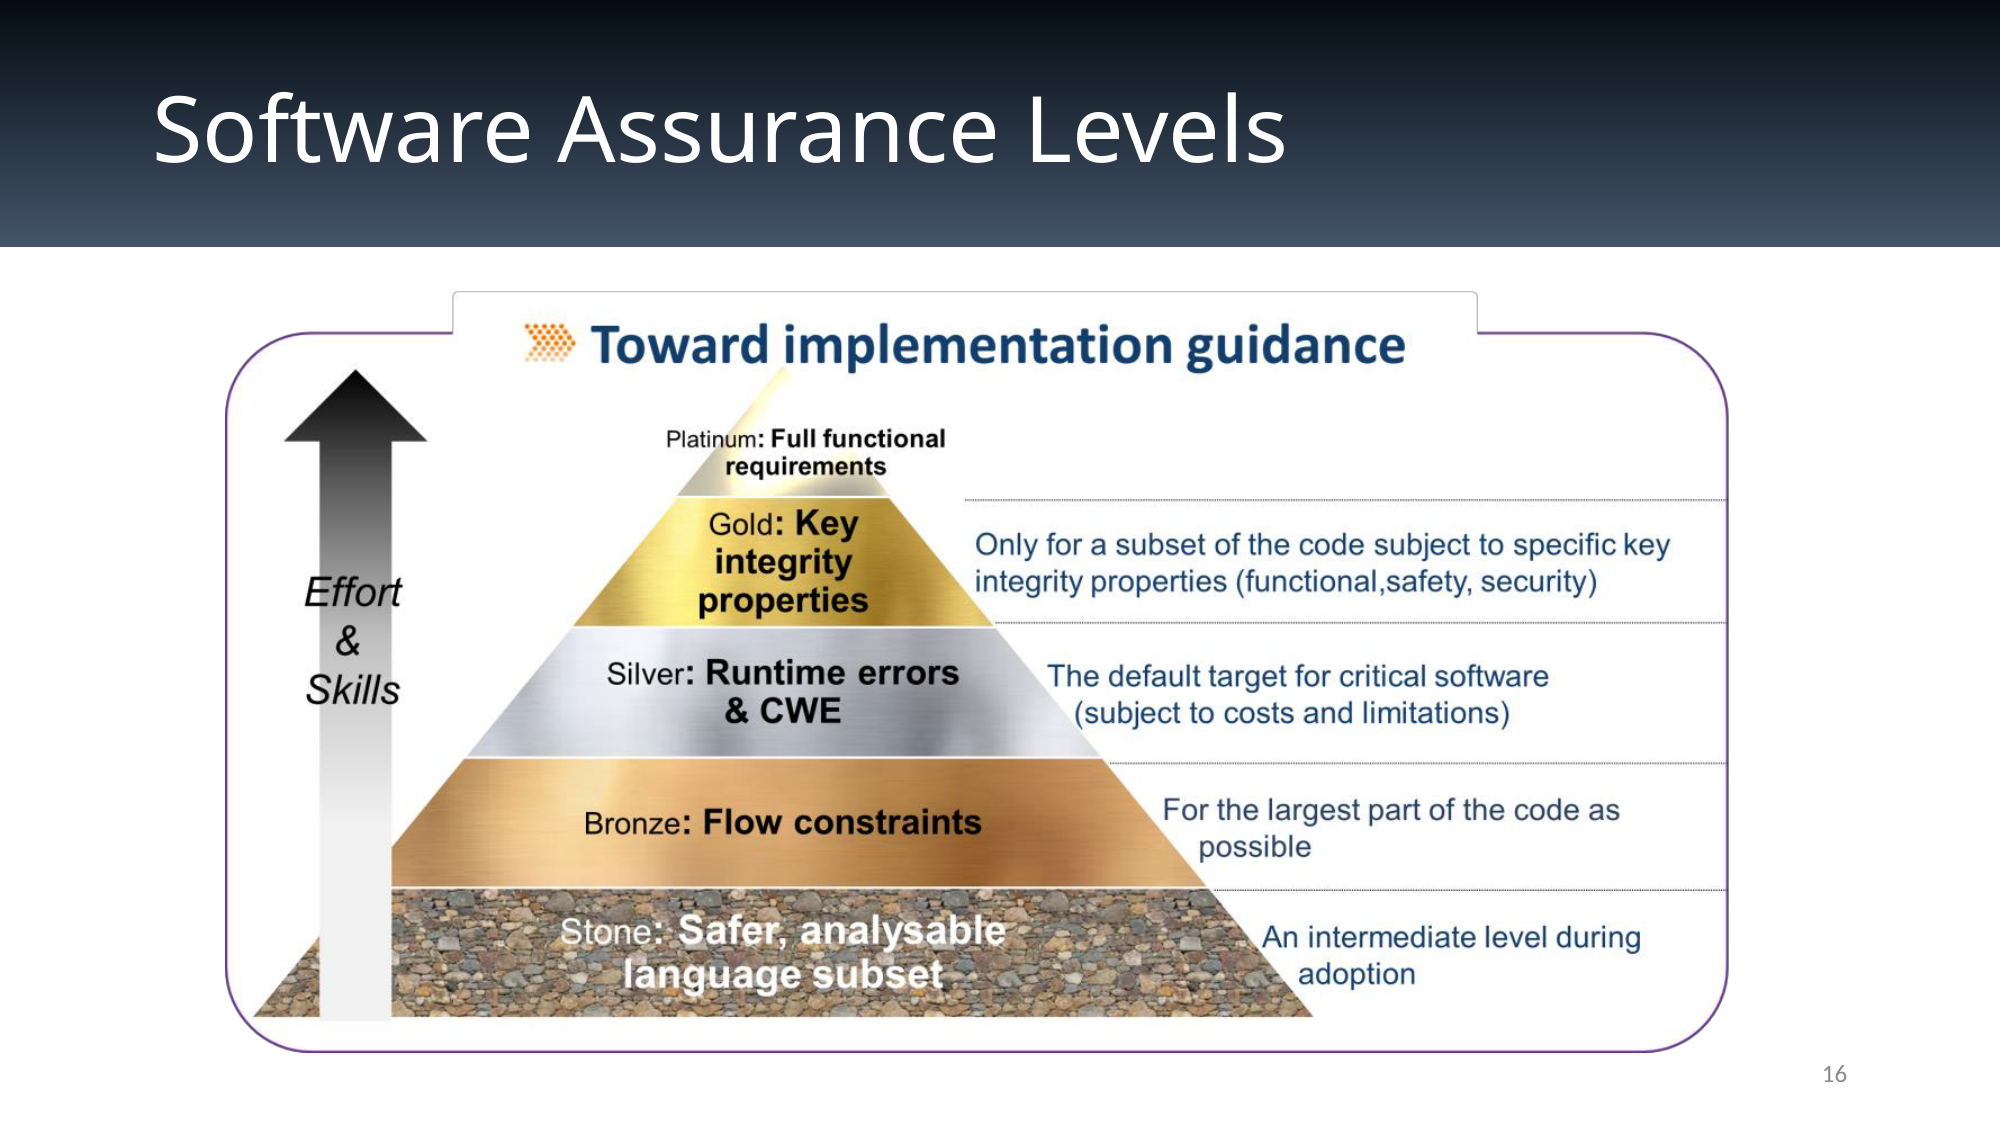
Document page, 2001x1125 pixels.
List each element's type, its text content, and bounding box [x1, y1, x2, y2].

picture [225, 291, 2000, 1053]
slide_number 16 [1412, 1053, 1863, 1103]
title Software Assurance Levels [137, 59, 1863, 206]
